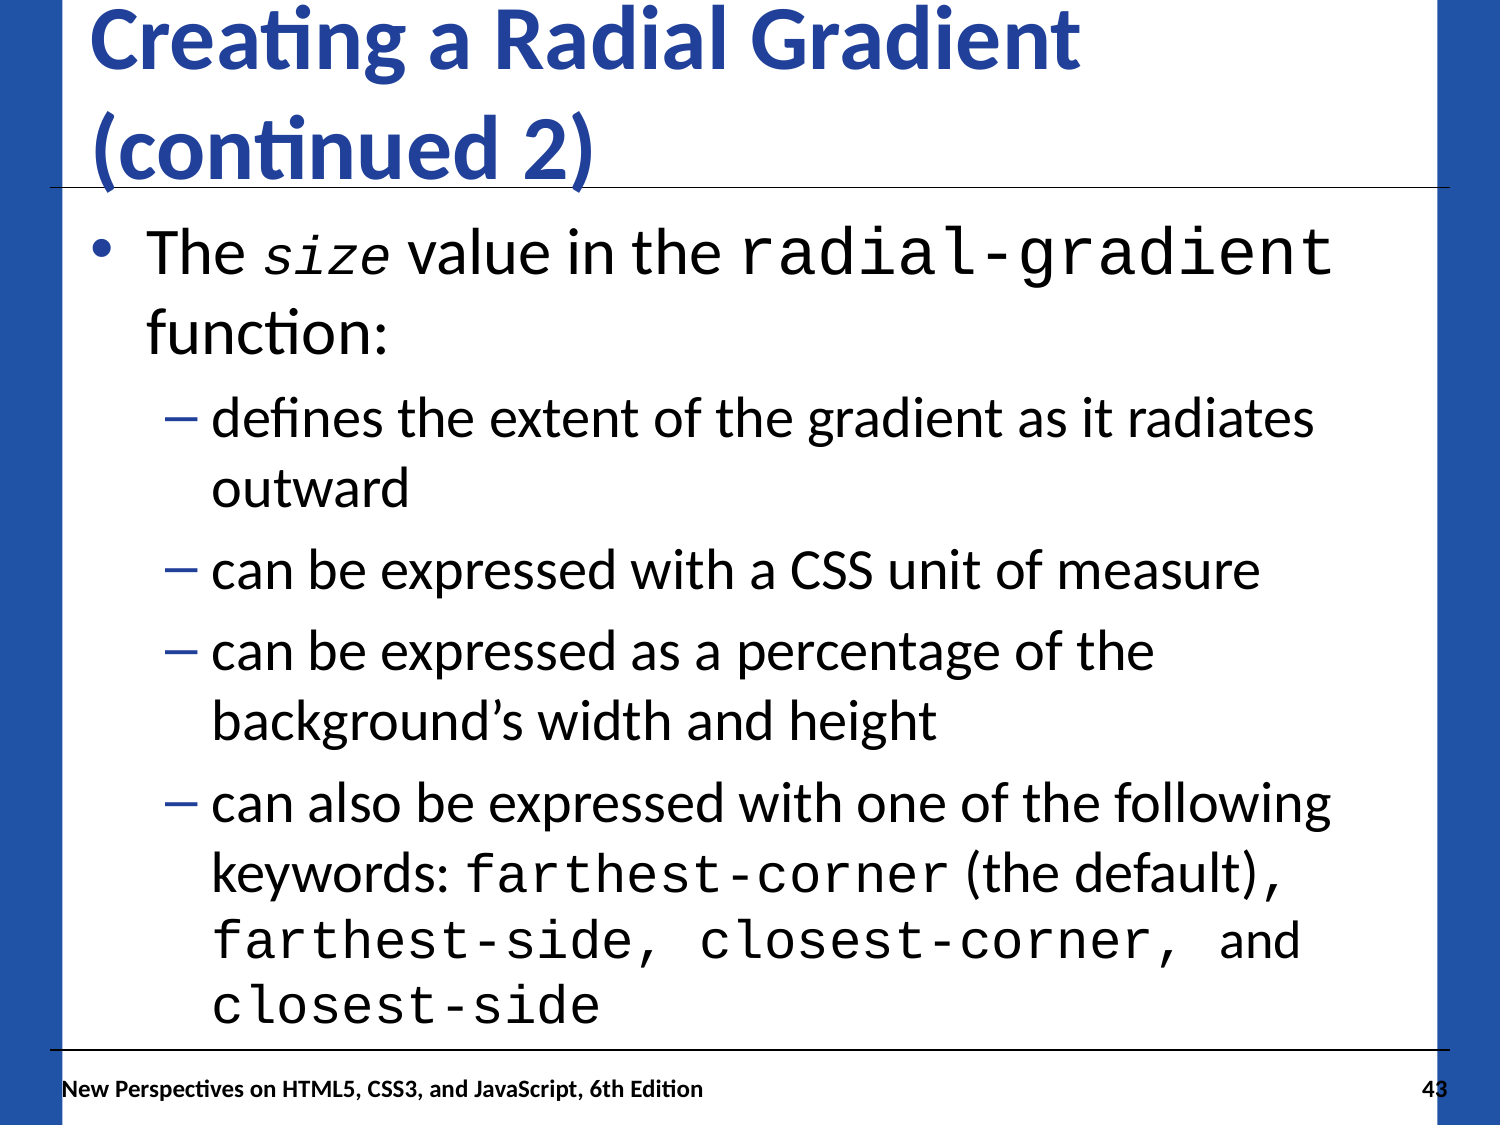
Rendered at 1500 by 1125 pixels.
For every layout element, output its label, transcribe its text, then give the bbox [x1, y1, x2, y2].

list The size value in the radial-gradient function: defines the extent of the gradient as it radiates outward can be expressed with a CSS unit of measure can be expressed as a percentage of the background’s width and height can also be expressed with one of the following keywords: farthest-corner (the default), farthest-side, closest-corner, and closest-side [74, 199, 1438, 1006]
slide_number 43 [1397, 1050, 1463, 1125]
footer New Perspectives on HTML5, CSS3, and JavaScript, 6th Edition [46, 1050, 1397, 1125]
title Creating a Radial Gradient (continued 2) [74, 24, 1401, 151]
